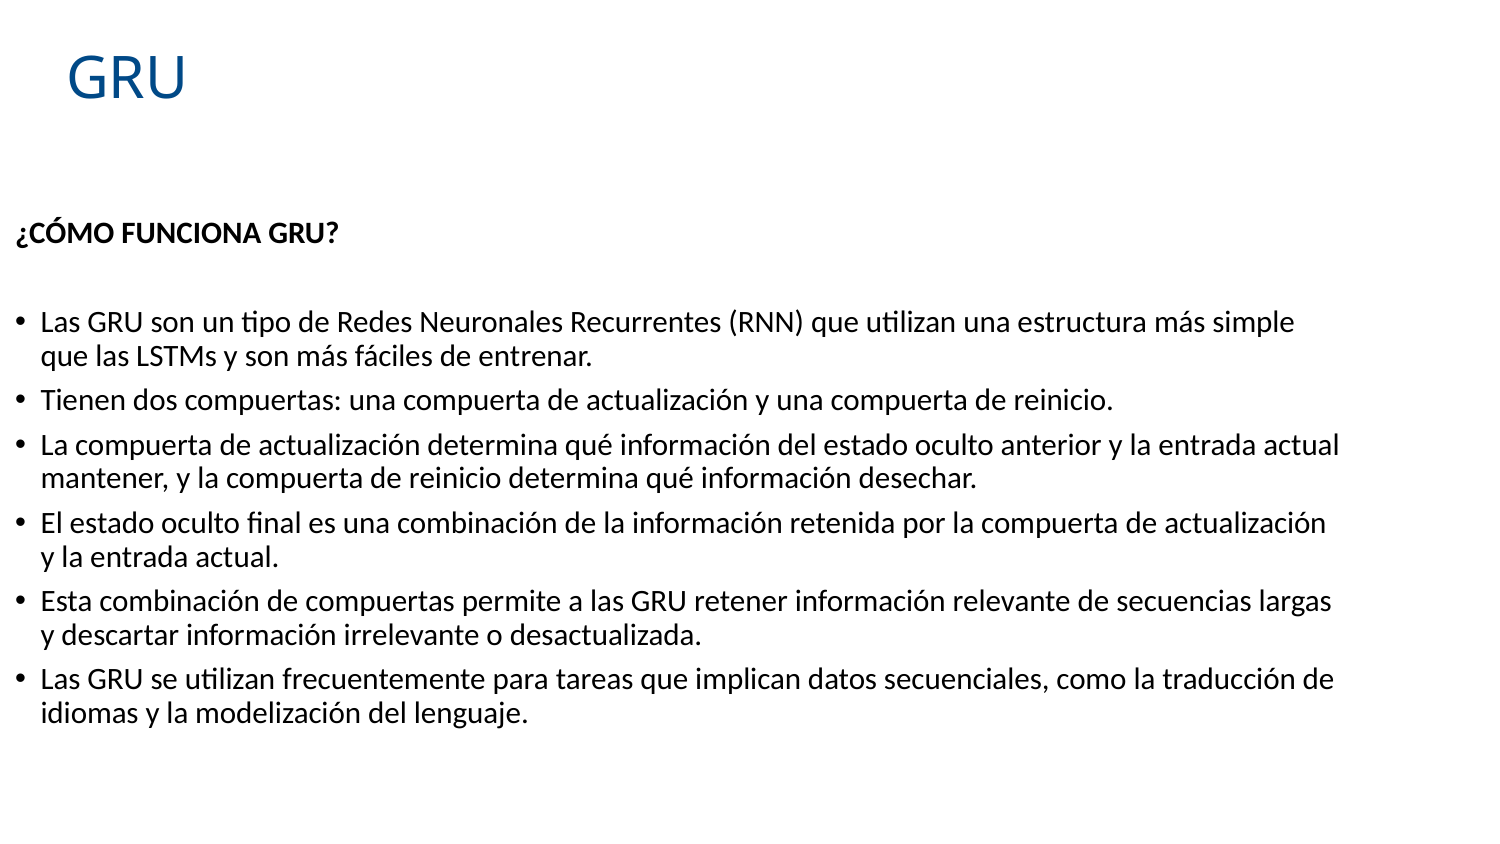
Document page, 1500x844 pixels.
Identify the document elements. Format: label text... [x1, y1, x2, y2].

title GRU [51, 32, 972, 127]
list ¿CÓMO FUNCIONA GRU? Las GRU son un tipo de Redes Neuronales Recurrentes (RNN) que utilizan una estructura más simple que las LSTMs y son más fáciles de entrenar. Tienen dos compuertas: una compuerta de actualización y una compuerta de reinicio. La compuerta de actualización determina qué información del estado oculto anterior y la entrada actual mantener, y la compuerta de reinicio determina qué información desechar. El estado oculto final es una combinación de la información retenida por la compuerta de actualización y la entrada actual. Esta combinación de compuertas permite a las GRU retener información relevante de secuencias largas y descartar información irrelevante o desactualizada. Las GRU se utilizan frecuentemente para tareas que implican datos secuenciales, como la traducción de idiomas y la modelización del lenguaje. [0, 209, 1357, 740]
